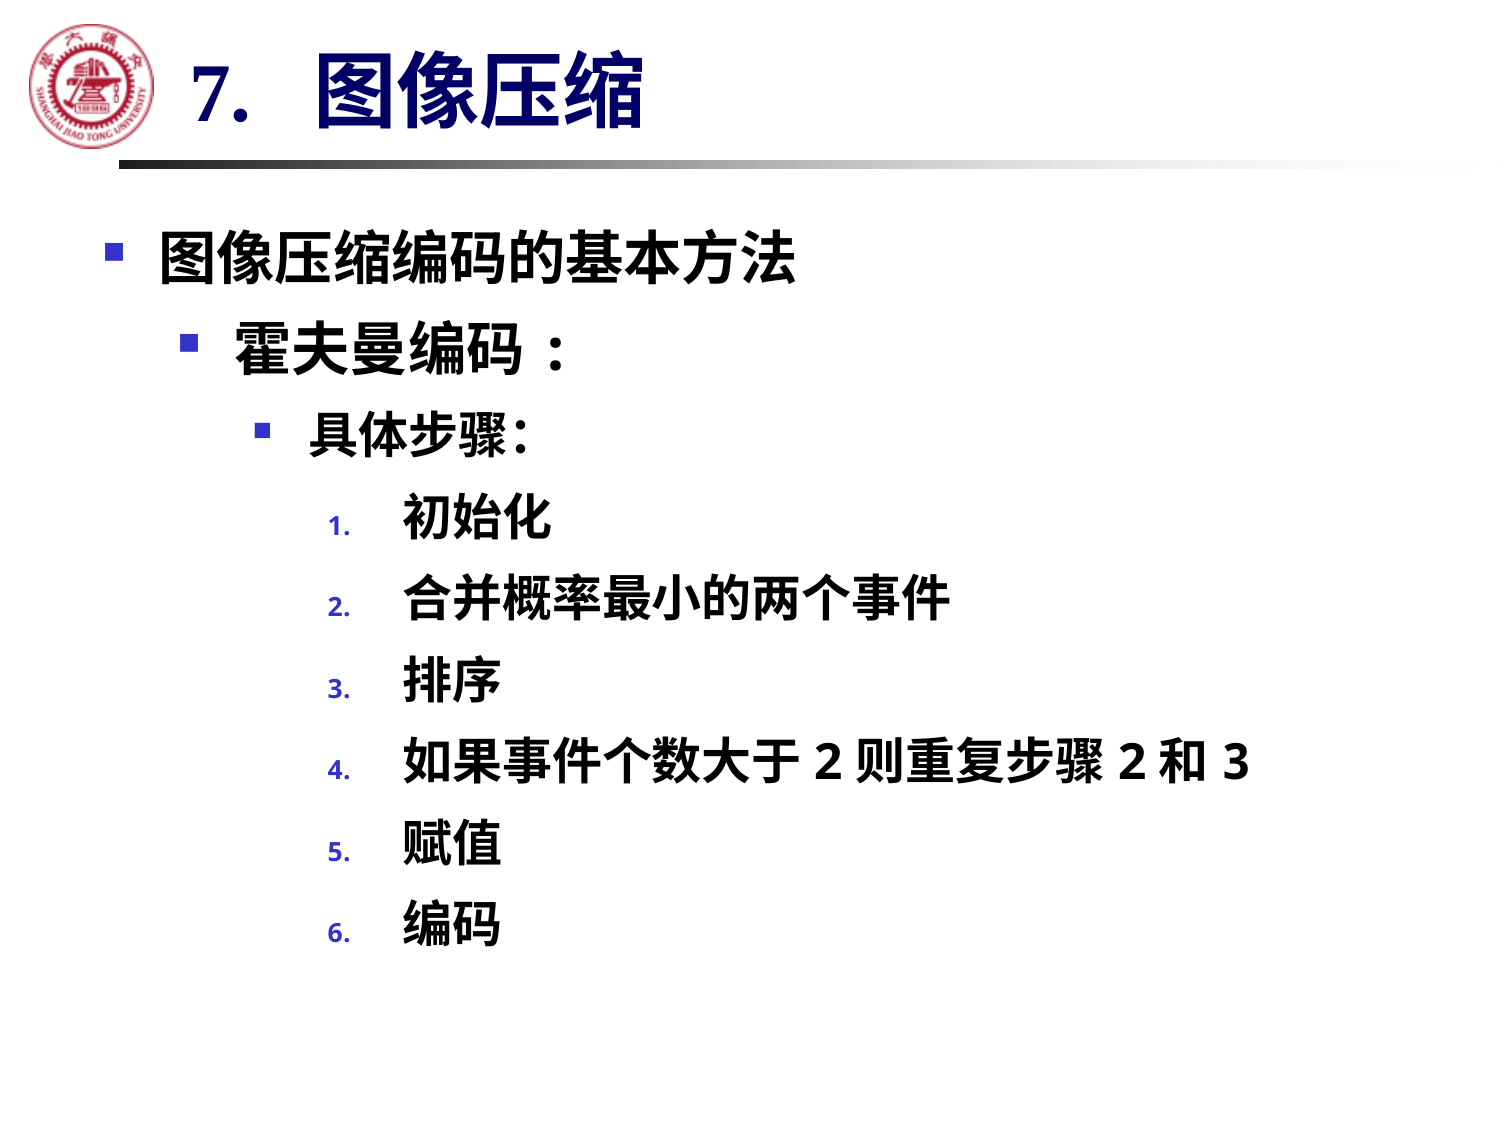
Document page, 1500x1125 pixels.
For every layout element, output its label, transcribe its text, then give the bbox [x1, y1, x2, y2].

picture [29, 24, 154, 149]
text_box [119, 30, 1500, 169]
text_box 图像压缩编码的基本方法 霍夫曼编码: 具体步骤： 初始化 合并概率最小的两个事件 排序 如果事件个数大于2则重复步骤2和3 赋值 编码 [100, 193, 1500, 953]
